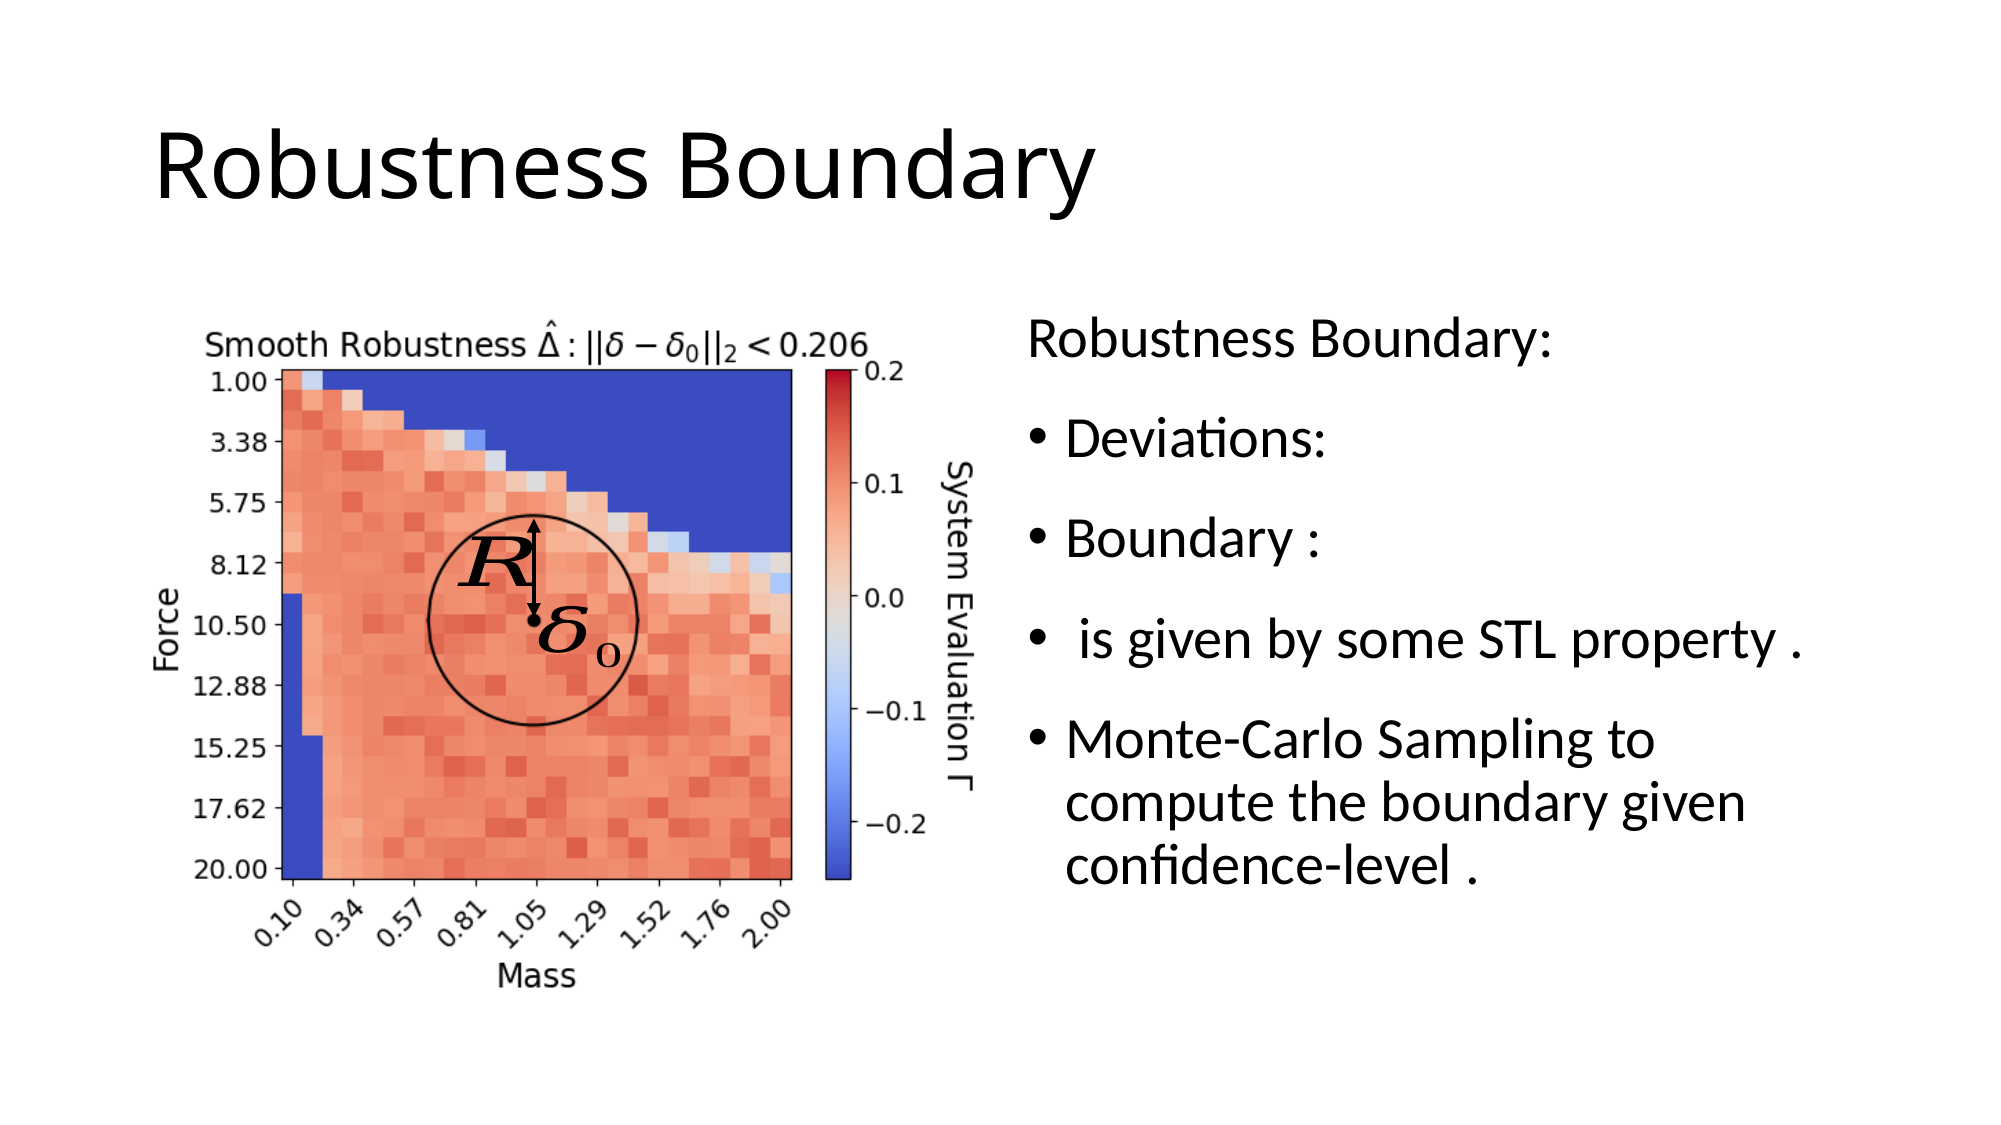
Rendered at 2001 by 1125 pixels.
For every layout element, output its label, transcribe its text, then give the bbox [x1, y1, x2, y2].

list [137, 306, 988, 1007]
title Robustness Boundary [137, 59, 1863, 278]
